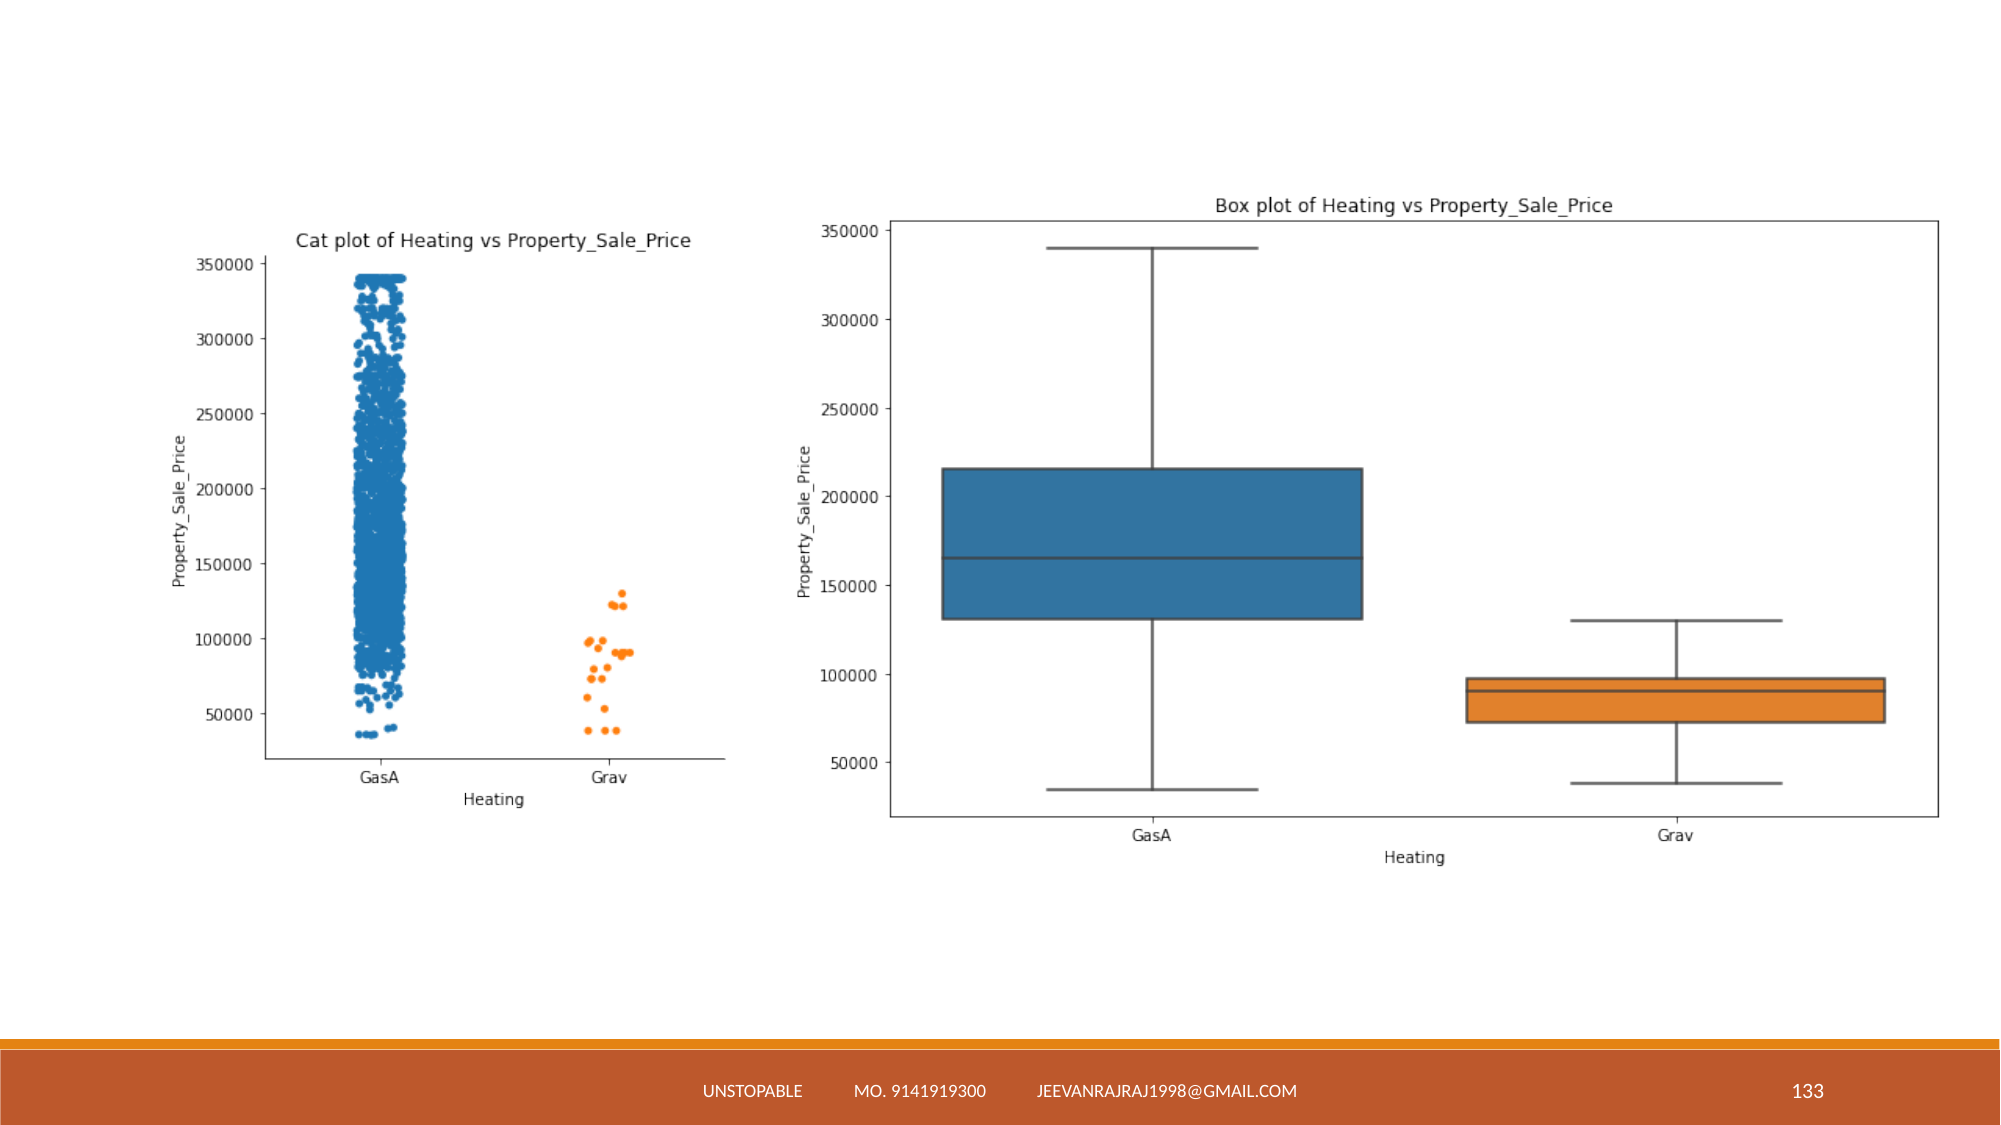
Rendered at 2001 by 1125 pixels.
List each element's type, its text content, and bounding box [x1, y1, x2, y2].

slide_number 133 [1624, 1059, 1840, 1120]
picture [159, 220, 735, 819]
footer unstopable Mo. 9141919300 jeevanrajraj1998@gmail.com [604, 1059, 1396, 1120]
picture [785, 185, 1949, 877]
